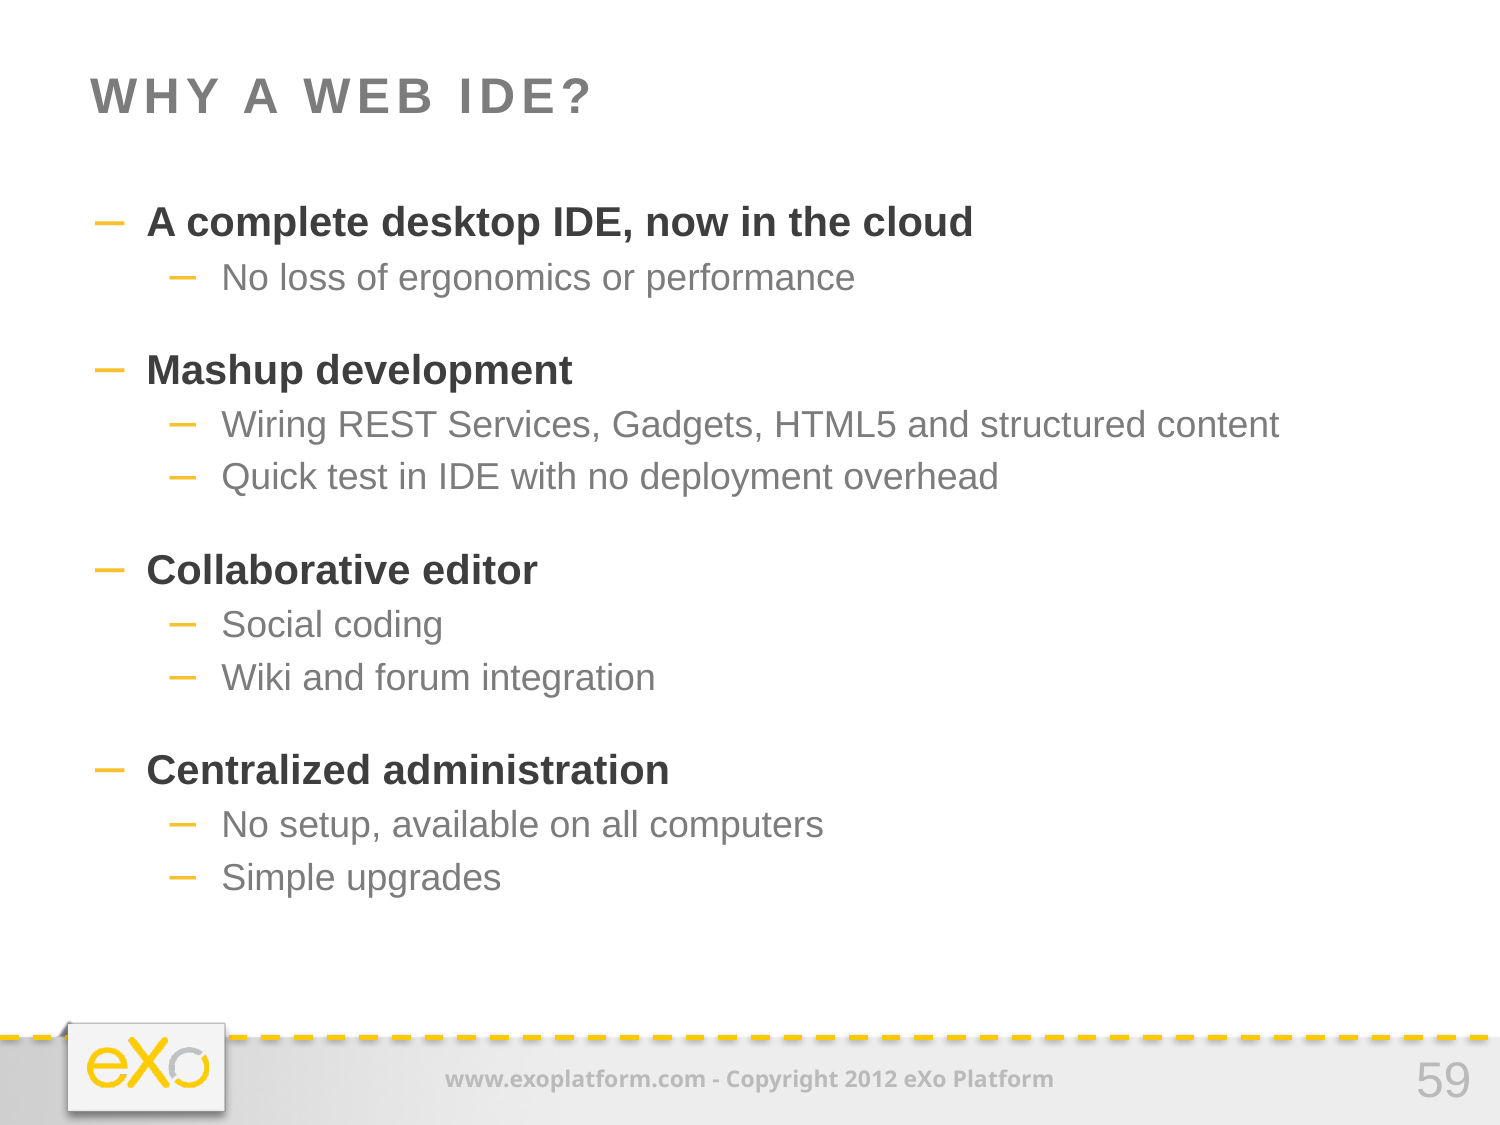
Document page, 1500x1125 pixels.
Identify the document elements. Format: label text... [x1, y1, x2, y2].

list A complete desktop IDE, now in the cloud No loss of ergonomics or performance Mashup development Wiring REST Services, Gadgets, HTML5 and structured content Quick test in IDE with no deployment overhead Collaborative editor Social coding Wiki and forum integration Centralized administration No setup, available on all computers Simple upgrades [75, 187, 1425, 1013]
title Why a Web IDE? [75, 37, 1425, 150]
picture [0, 1010, 1500, 1125]
